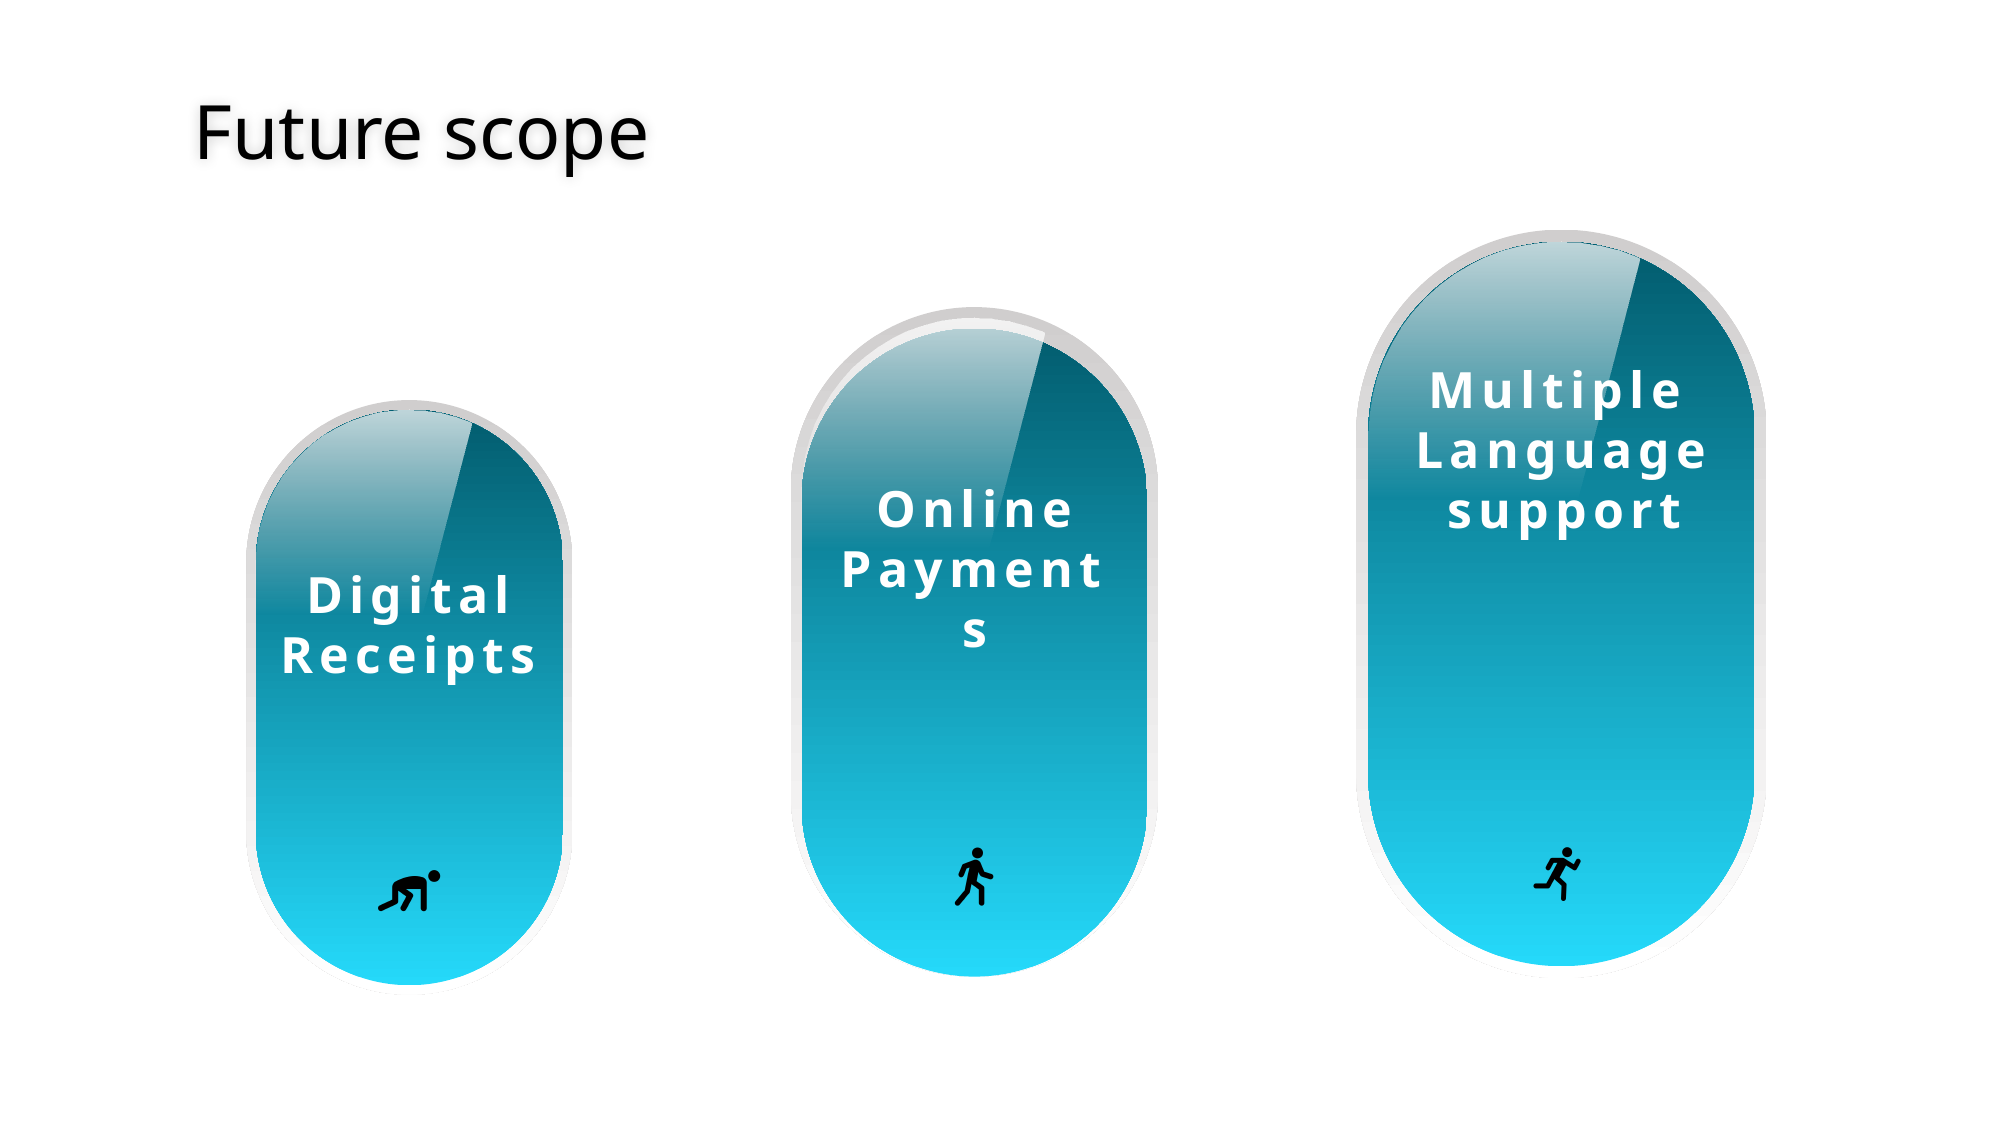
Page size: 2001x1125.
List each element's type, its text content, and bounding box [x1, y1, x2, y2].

text_box Future scope [178, 77, 665, 182]
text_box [246, 400, 573, 995]
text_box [373, 229, 1767, 979]
picture [1527, 843, 1587, 904]
